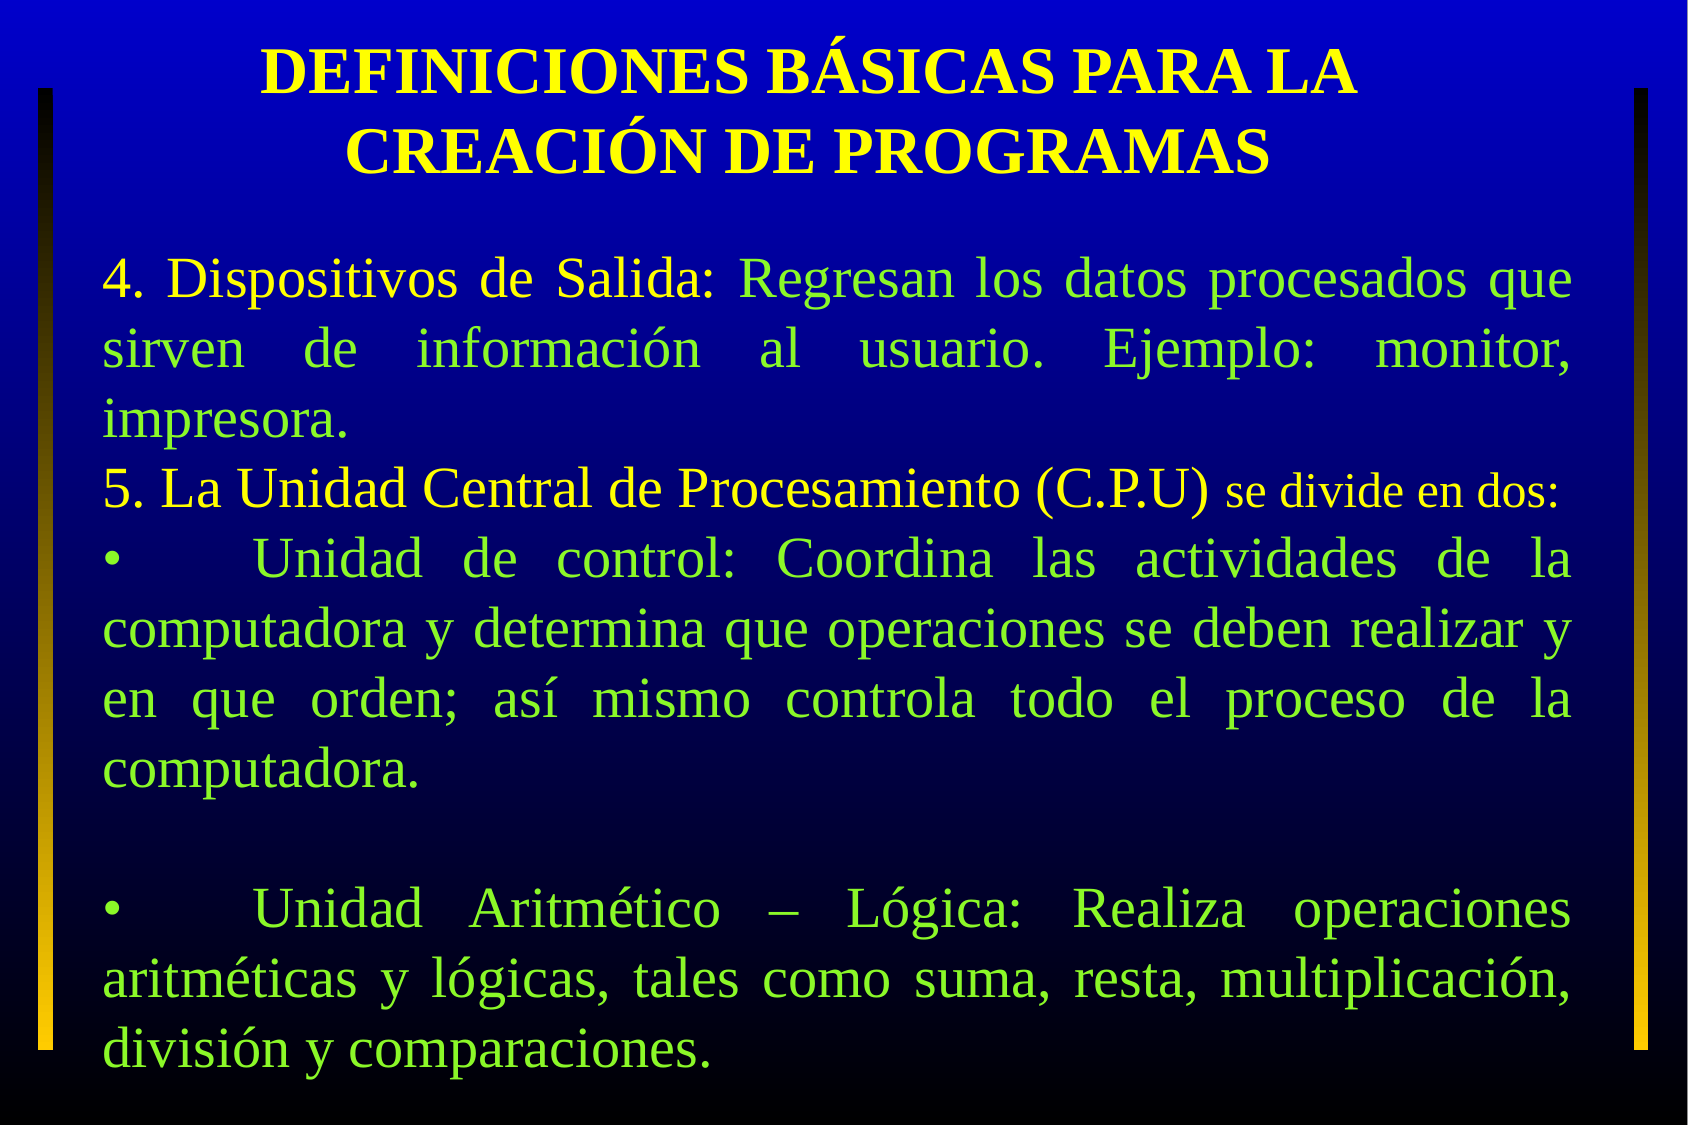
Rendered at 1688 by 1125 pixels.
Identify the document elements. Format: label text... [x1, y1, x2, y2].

text_box DEFINICIONES BÁSICAS PARA LA CREACIÓN DE PROGRAMAS [64, 19, 1553, 194]
text_box 4. Dispositivos de Salida: Regresan los datos procesados que sirven de información al usuario. Ejemplo: monitor, impresora. 5. La Unidad Central de Procesamiento (C.P.U) se divide en dos: • Unidad de control: Coordina las actividades de la computadora y determina que operaciones se deben realizar y en que orden; así mismo controla todo el proceso de la computadora. • Unidad Aritmético – Lógica: Realiza operaciones aritméticas y lógicas, tales como suma, resta, multiplicación, división y comparaciones. [87, 231, 1588, 1087]
